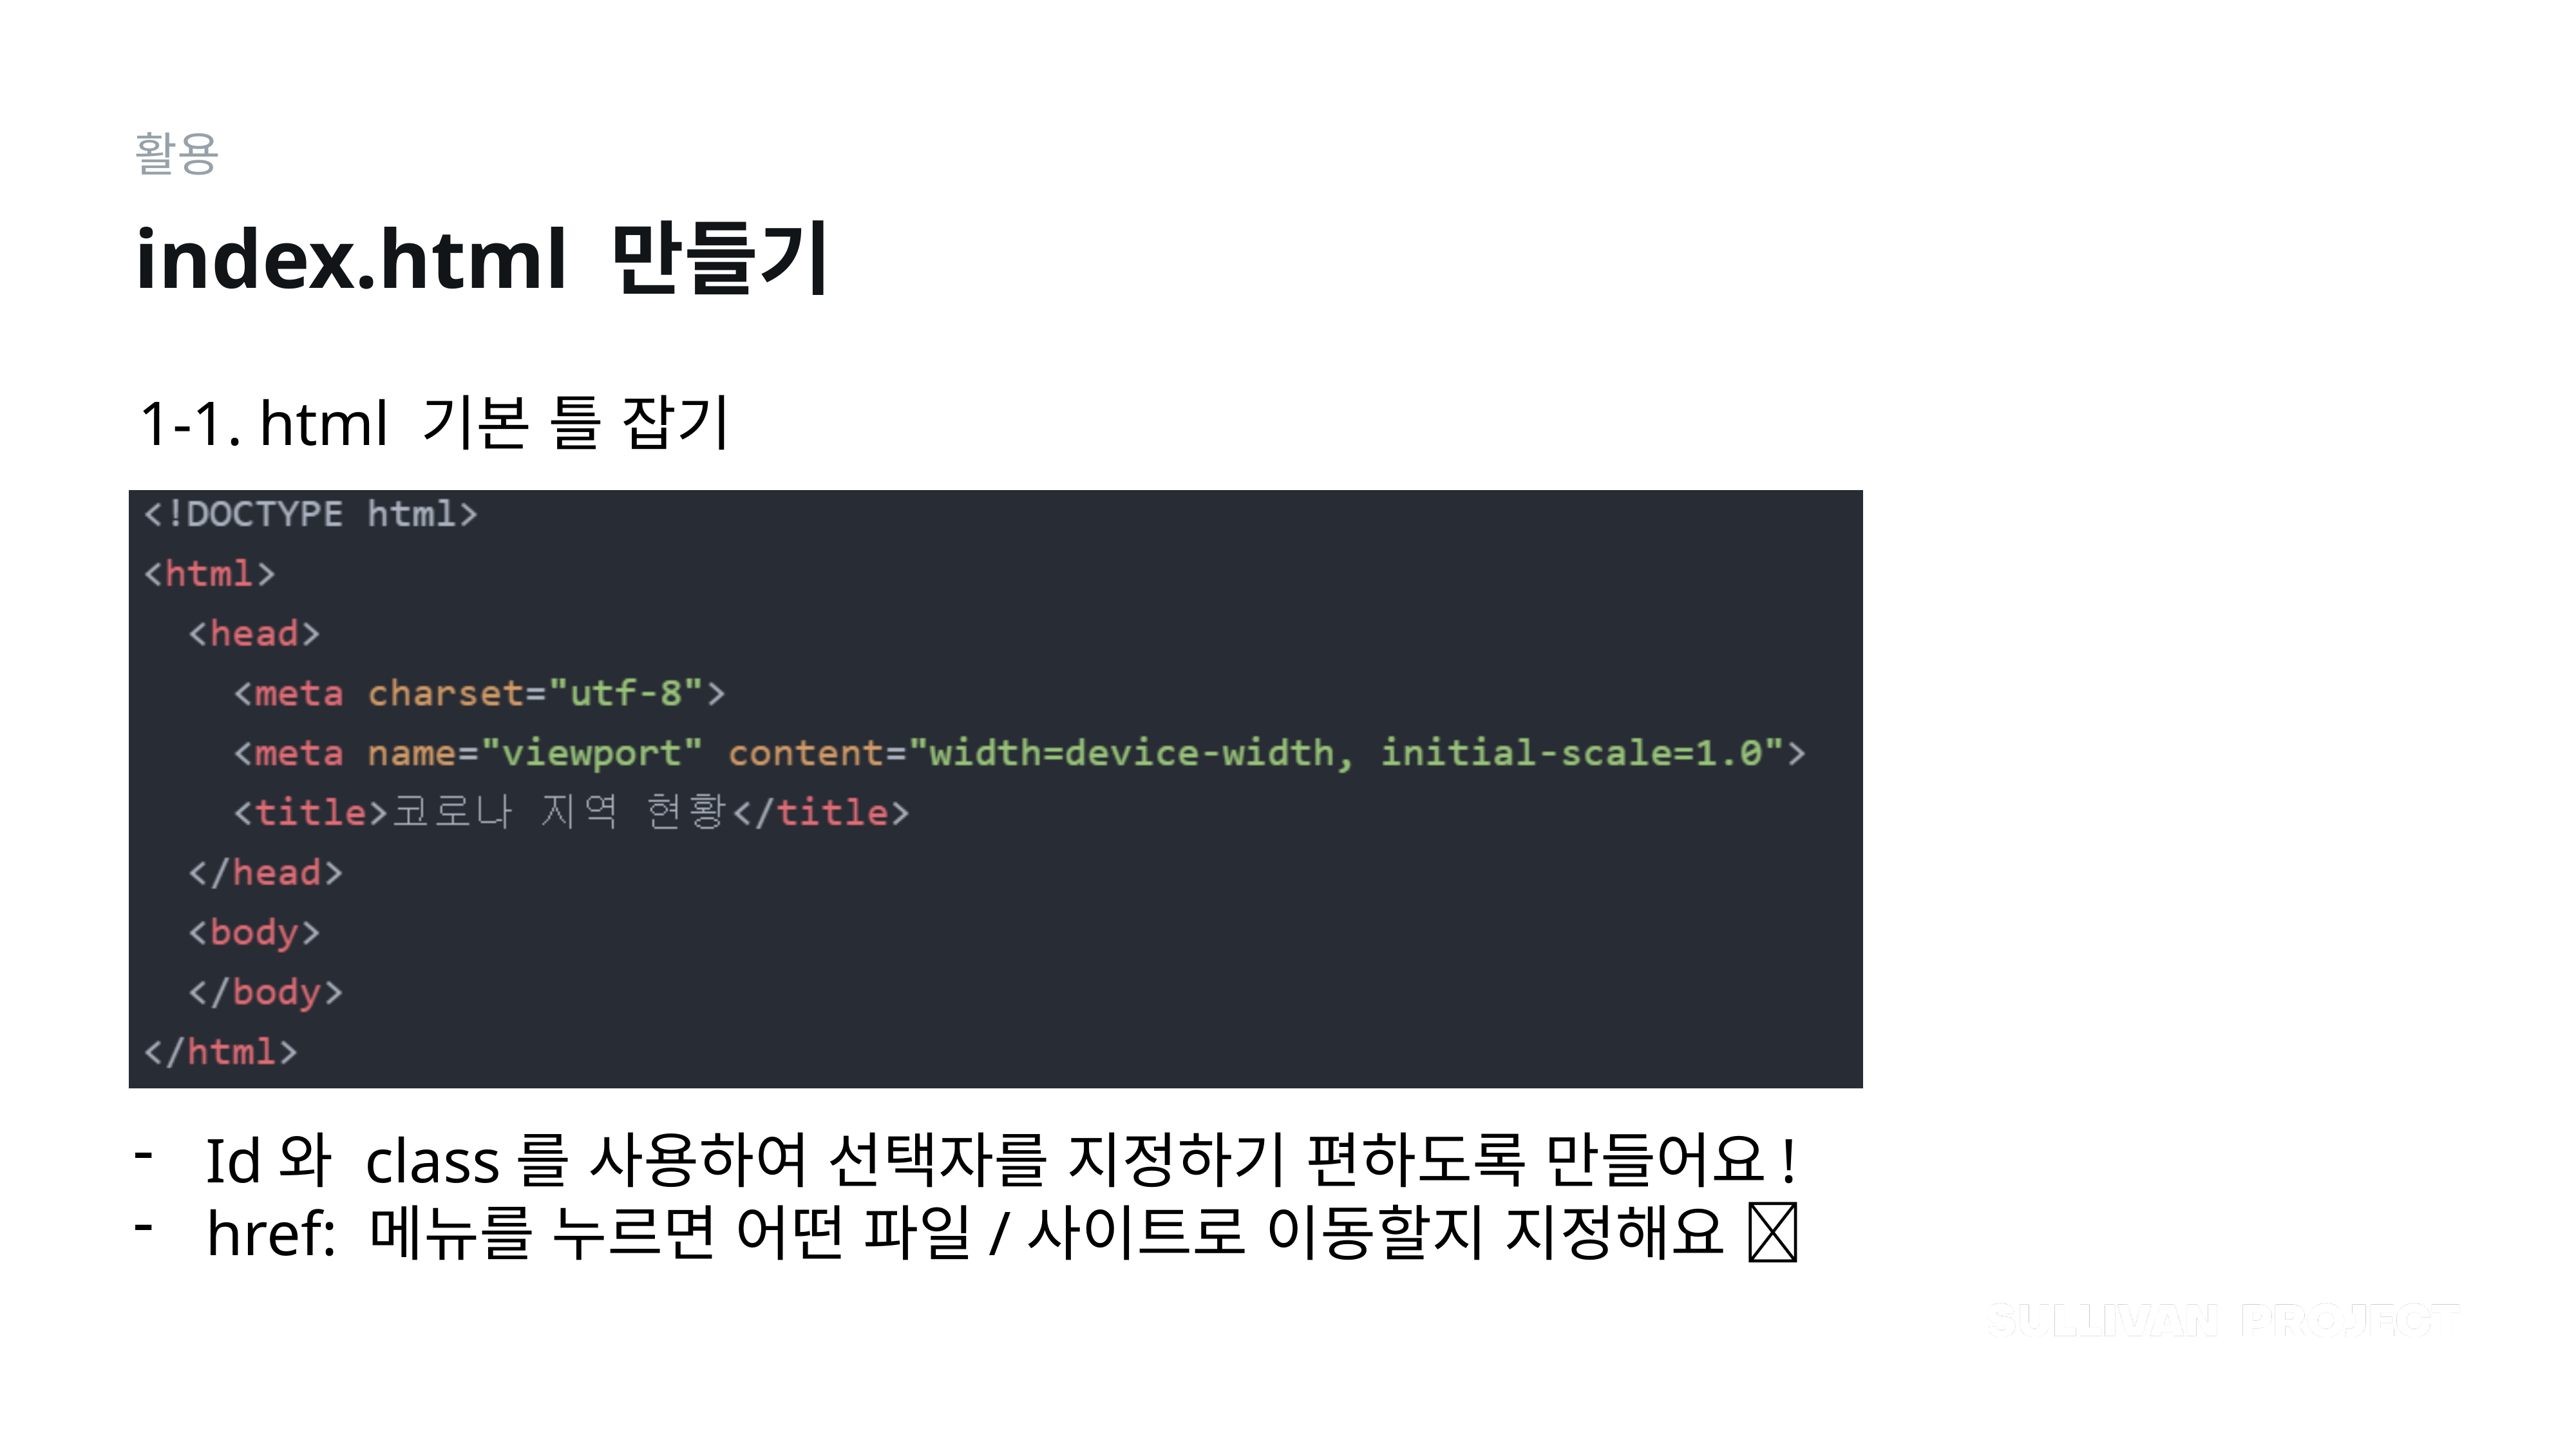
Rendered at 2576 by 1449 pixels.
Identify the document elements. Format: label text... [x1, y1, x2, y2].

text_box 1-1. html 기본 틀 잡기 [129, 380, 1942, 462]
picture [128, 489, 1864, 1088]
text_box Id와 class를 사용하여 선택자를 지정하기 편하도록 만들어요! href: 메뉴를 누르면 어떤 파일/사이트로 이동할지 지정해요  [124, 1117, 1937, 1273]
text_box index.html 만들기 [129, 202, 1242, 310]
picture [1987, 1297, 2465, 1338]
text_box 활용 [128, 119, 694, 187]
